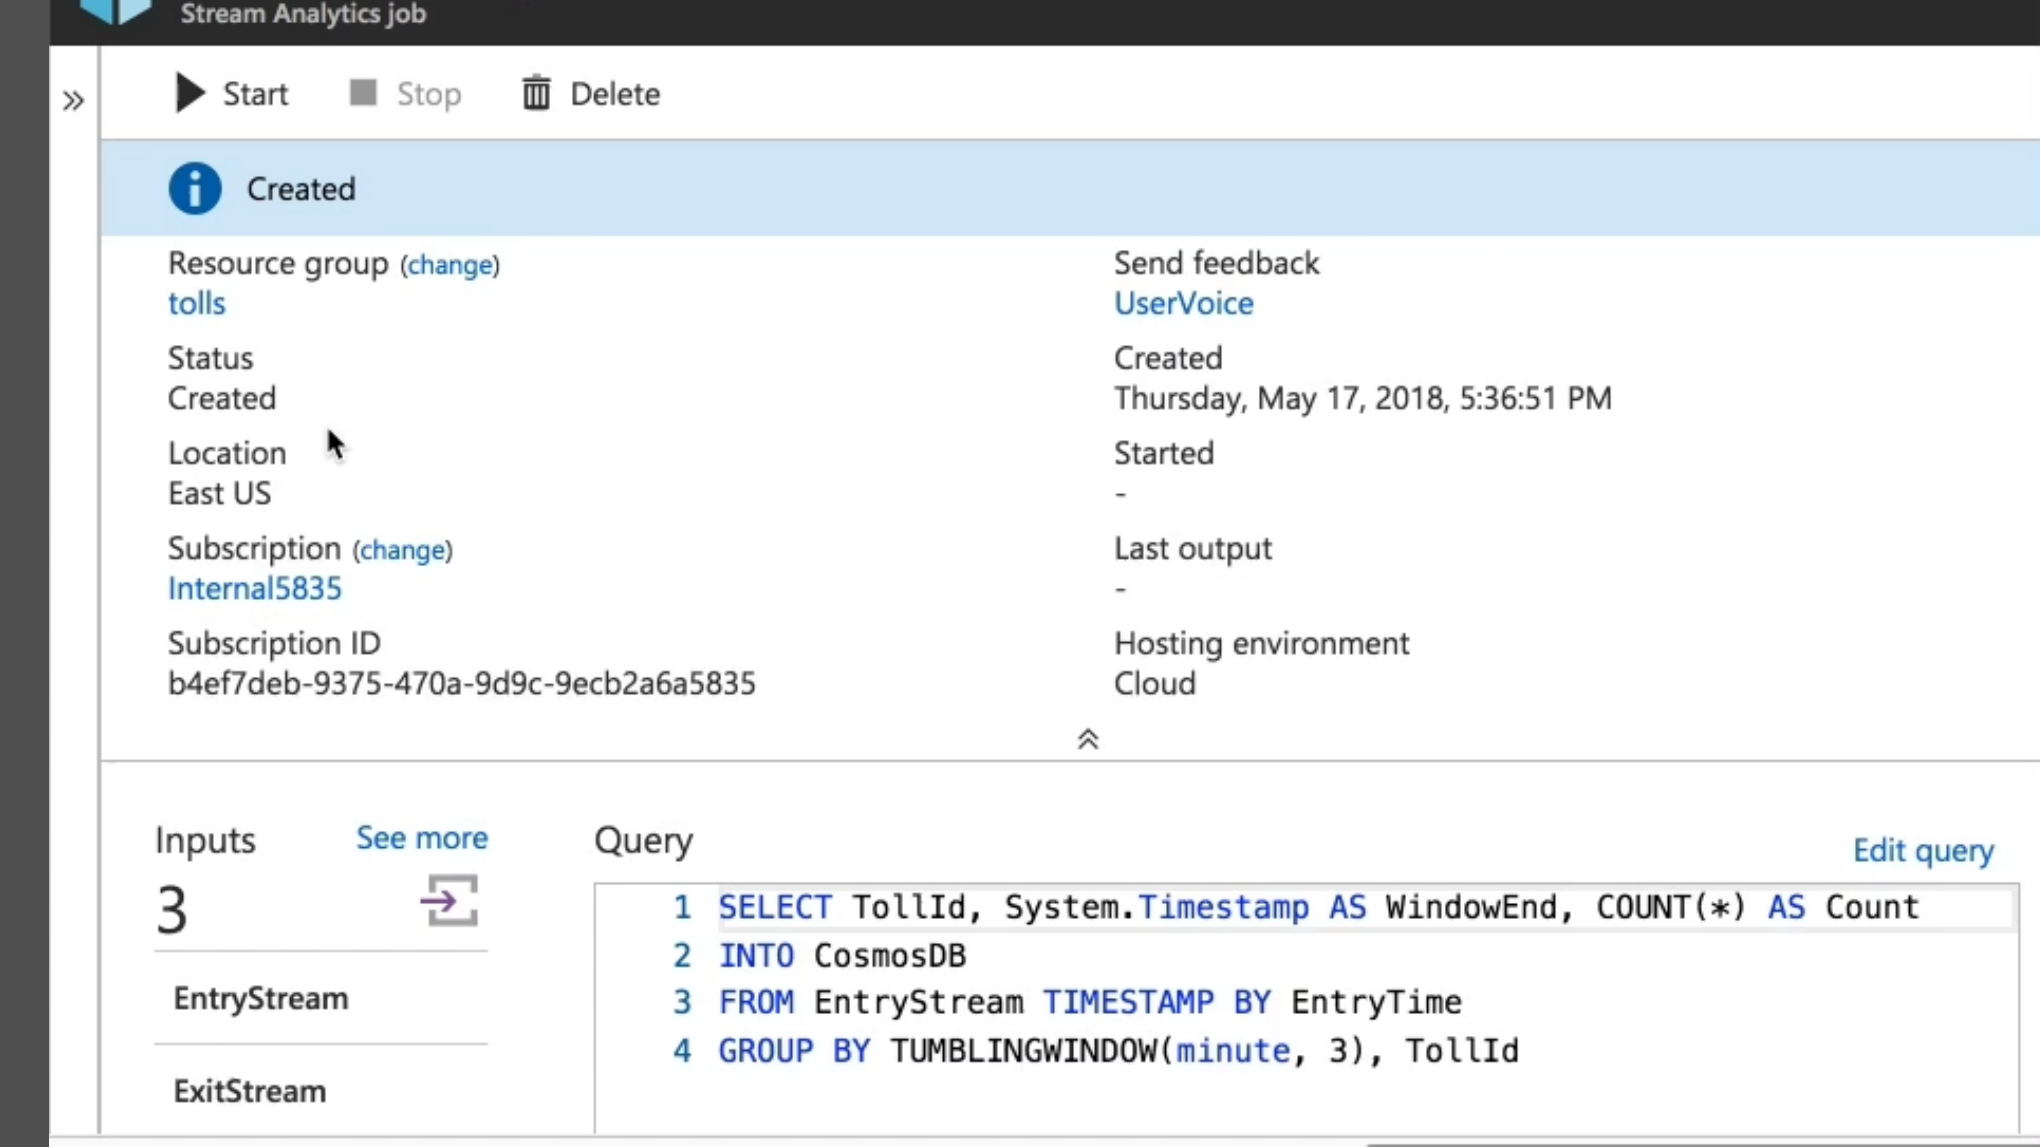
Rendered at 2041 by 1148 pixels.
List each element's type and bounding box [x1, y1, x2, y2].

text_box [48, 0, 2041, 1148]
